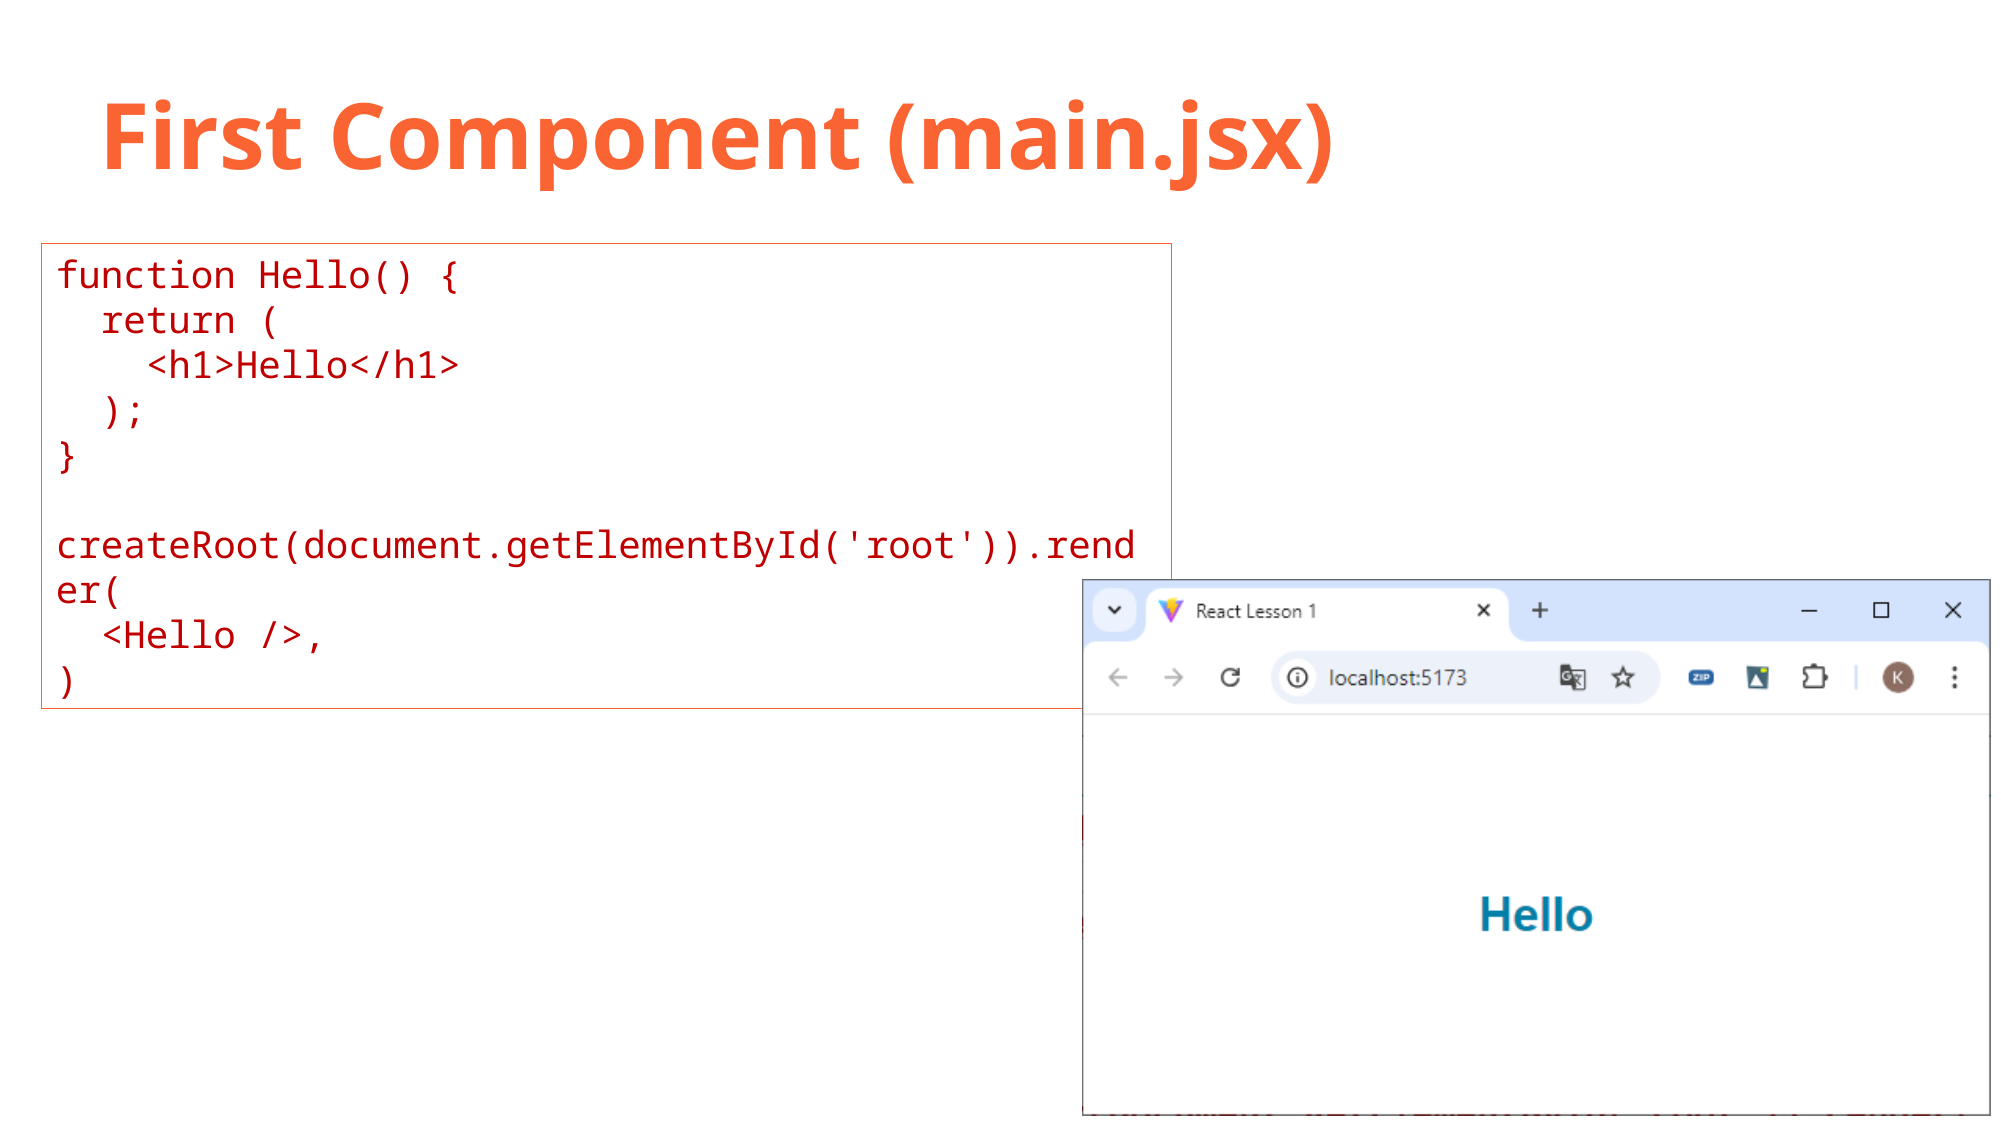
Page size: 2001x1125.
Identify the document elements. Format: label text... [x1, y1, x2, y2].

title First Component (main.jsx) [84, 49, 1916, 233]
text_box function Hello() { return ( <h1>Hello</h1> ); } createRoot(document.getElementById('root')).render( <Hello />, ) [41, 243, 1172, 709]
picture [1082, 579, 1991, 1116]
